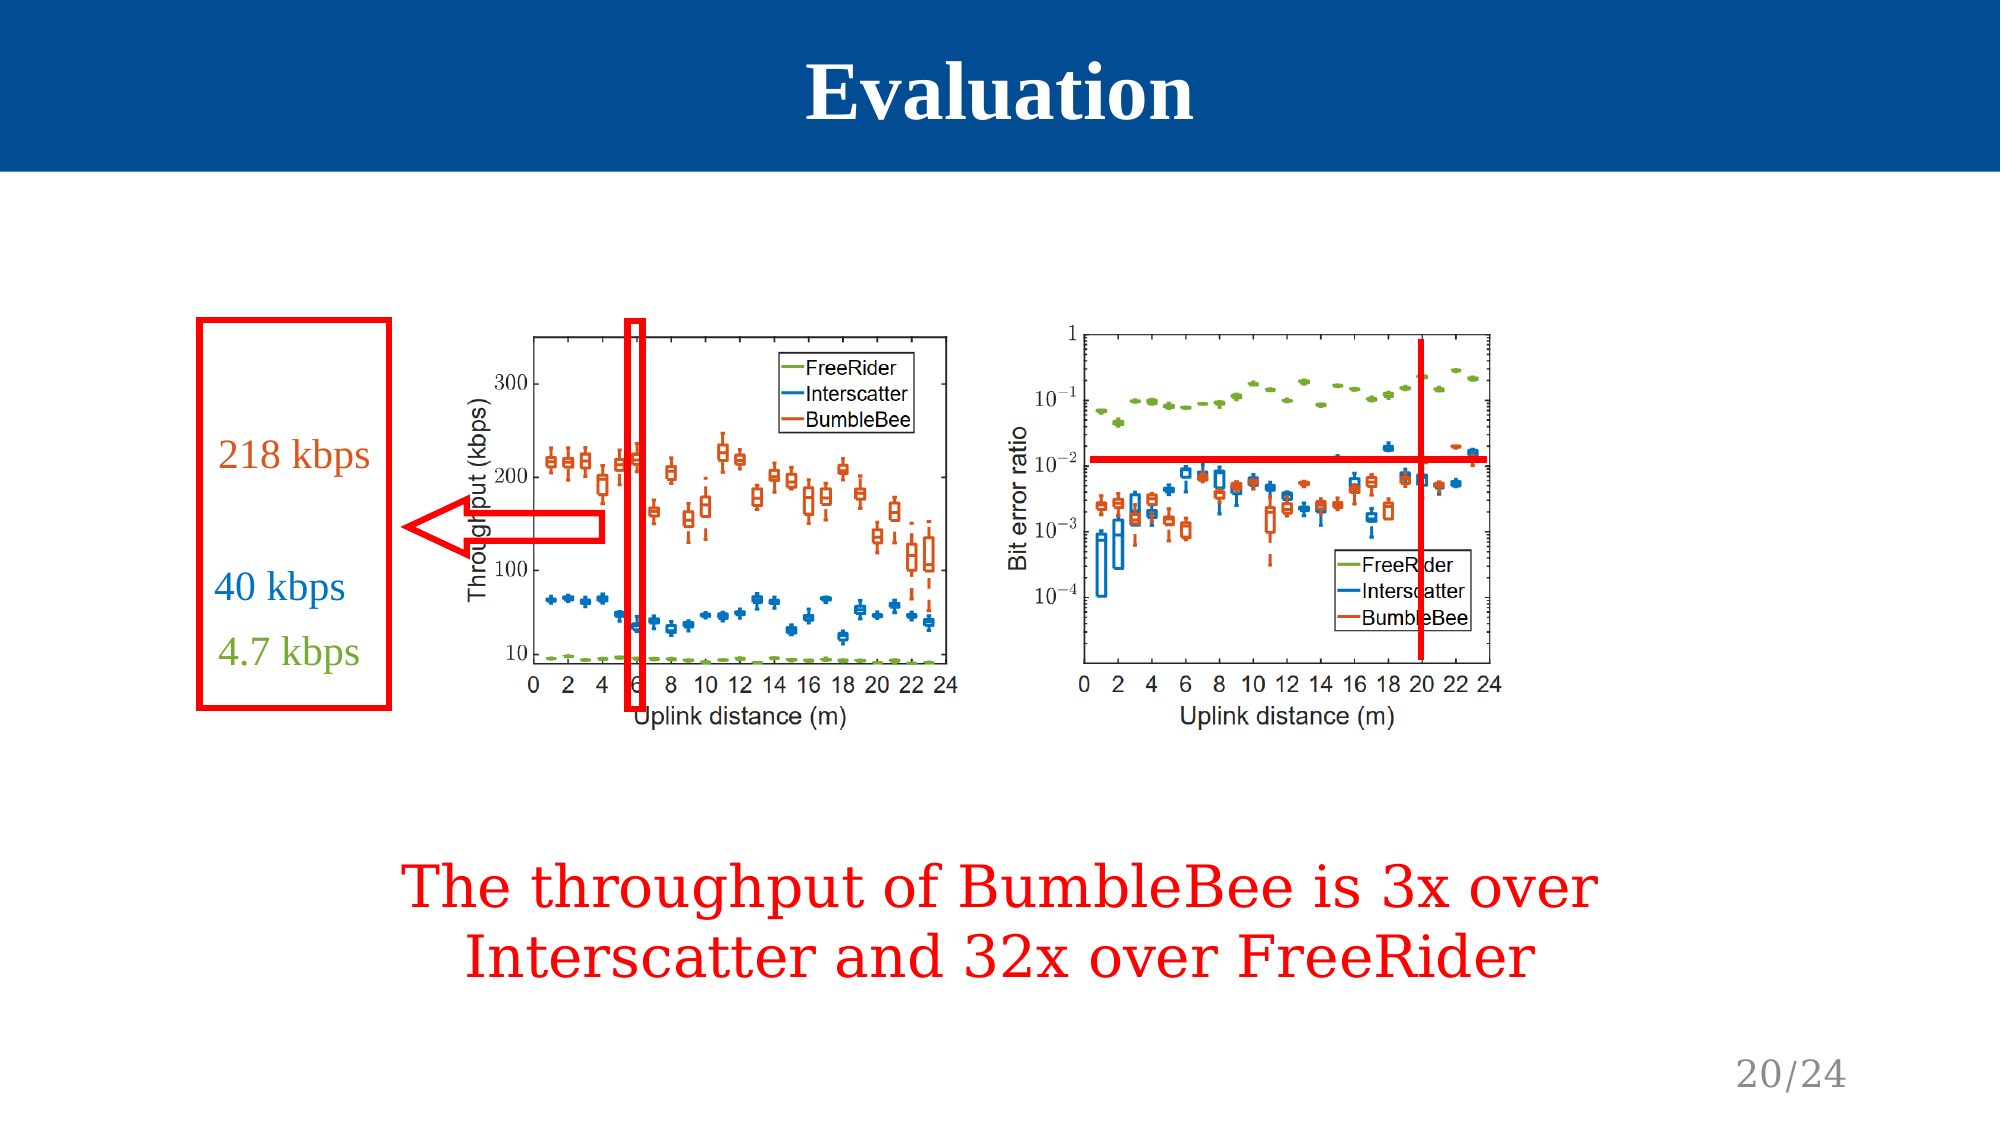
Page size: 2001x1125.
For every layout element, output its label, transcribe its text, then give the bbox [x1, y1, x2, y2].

text_box [405, 502, 458, 552]
text_box Evaluation [0, 0, 2000, 173]
slide_number 20/24 [1412, 1042, 1863, 1103]
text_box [999, 295, 1541, 731]
text_box The throughput of BumbleBee is 3x over Interscatter and 32x over FreeRider [231, 842, 1769, 997]
text_box [198, 319, 390, 709]
text_box 4.7 kbps [390, 616, 394, 682]
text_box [458, 298, 996, 731]
